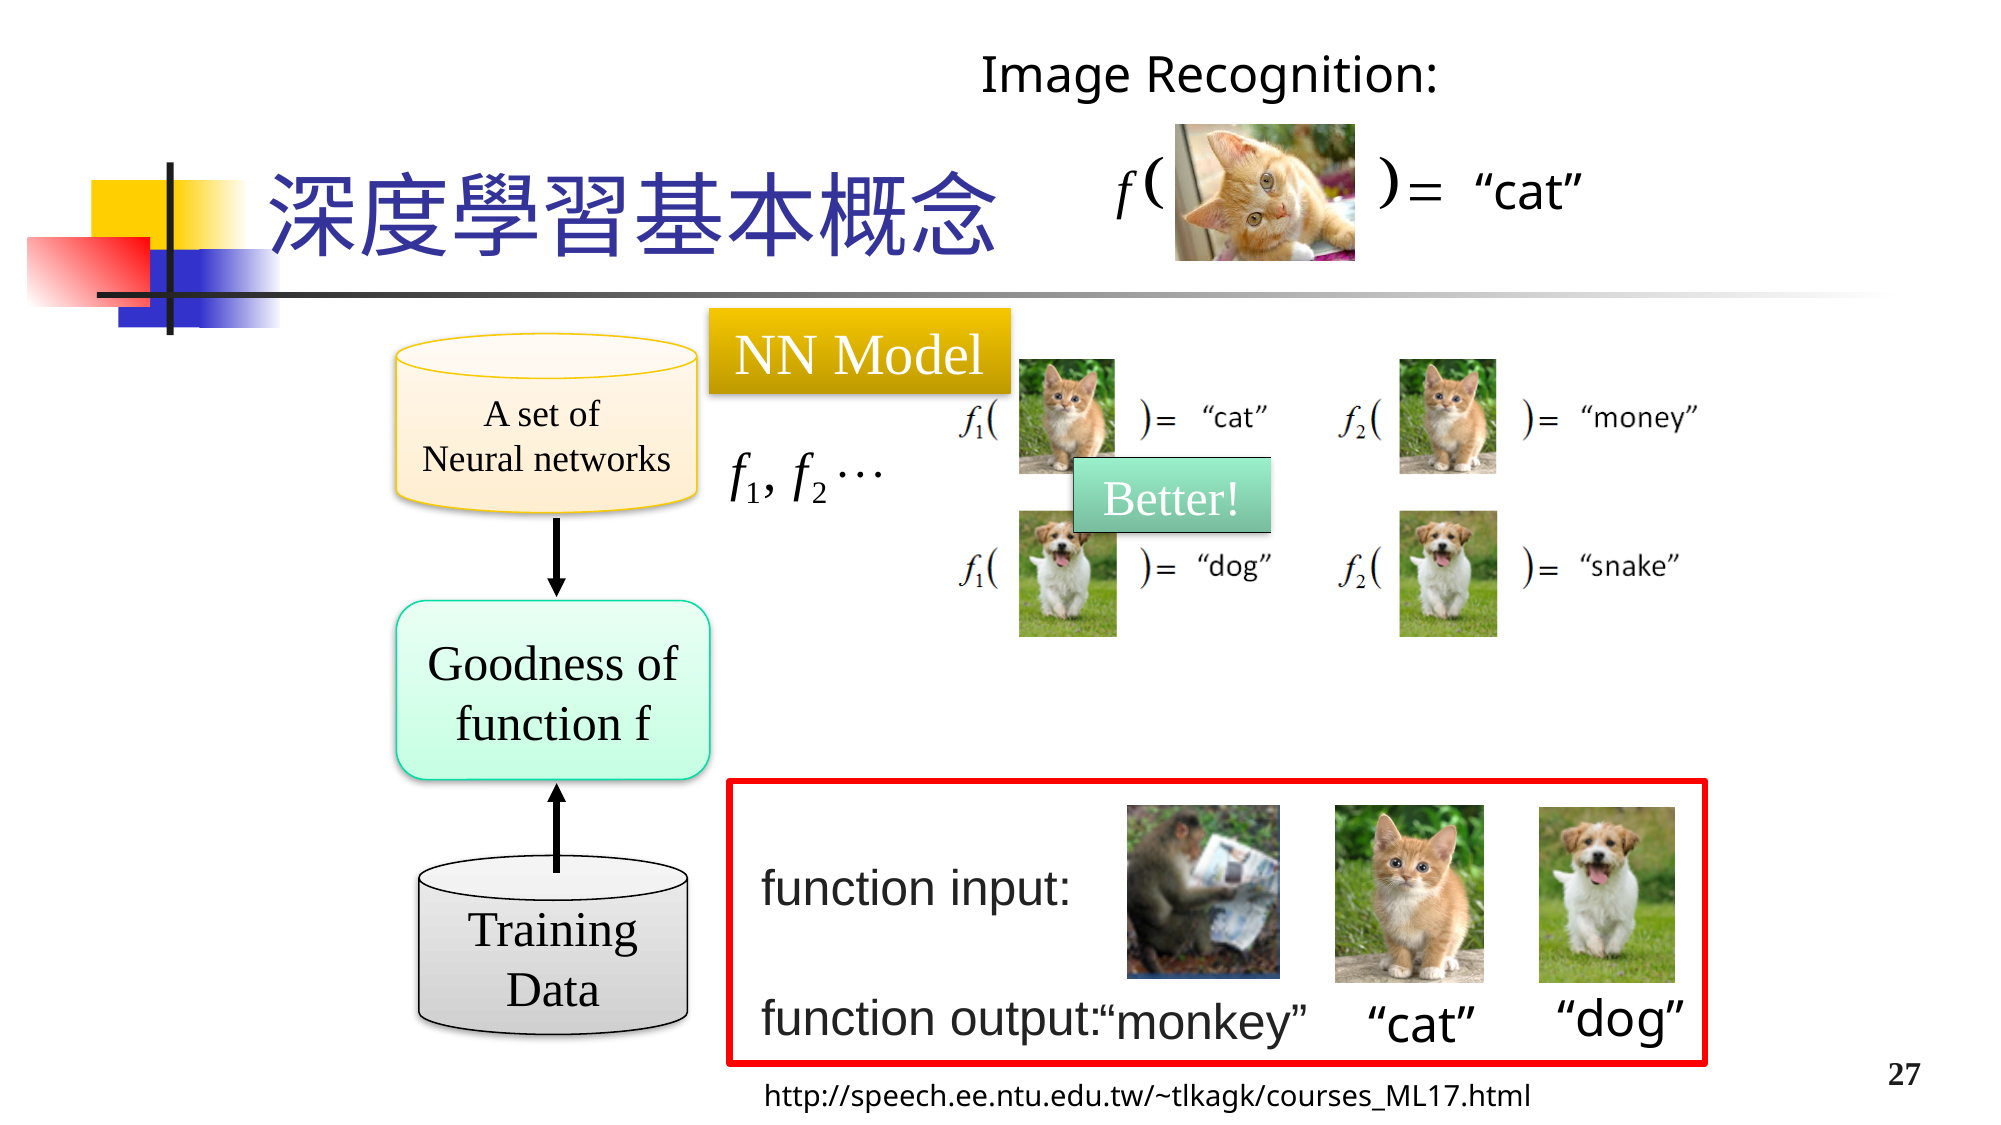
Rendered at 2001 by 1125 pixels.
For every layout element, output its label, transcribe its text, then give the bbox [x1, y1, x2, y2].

picture [953, 359, 1719, 638]
text_box http://speech.ee.ntu.edu.tw/~tlkagk/courses_ML17.html [749, 1069, 1547, 1120]
text_box [727, 779, 1707, 1066]
text_box Goodness of function f [395, 599, 711, 781]
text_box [712, 436, 895, 513]
slide_number 27 [1519, 1025, 1937, 1100]
text_box Training Data [418, 854, 689, 1036]
picture [1126, 805, 1280, 979]
picture [1539, 807, 1676, 983]
title 深度學習基本概念 [251, 35, 1957, 275]
text_box Image Recognition: [966, 34, 1478, 110]
text_box NN Model [709, 308, 1011, 394]
picture [1335, 805, 1484, 983]
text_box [1098, 124, 1648, 261]
text_box A set of Neural networks [395, 332, 698, 514]
